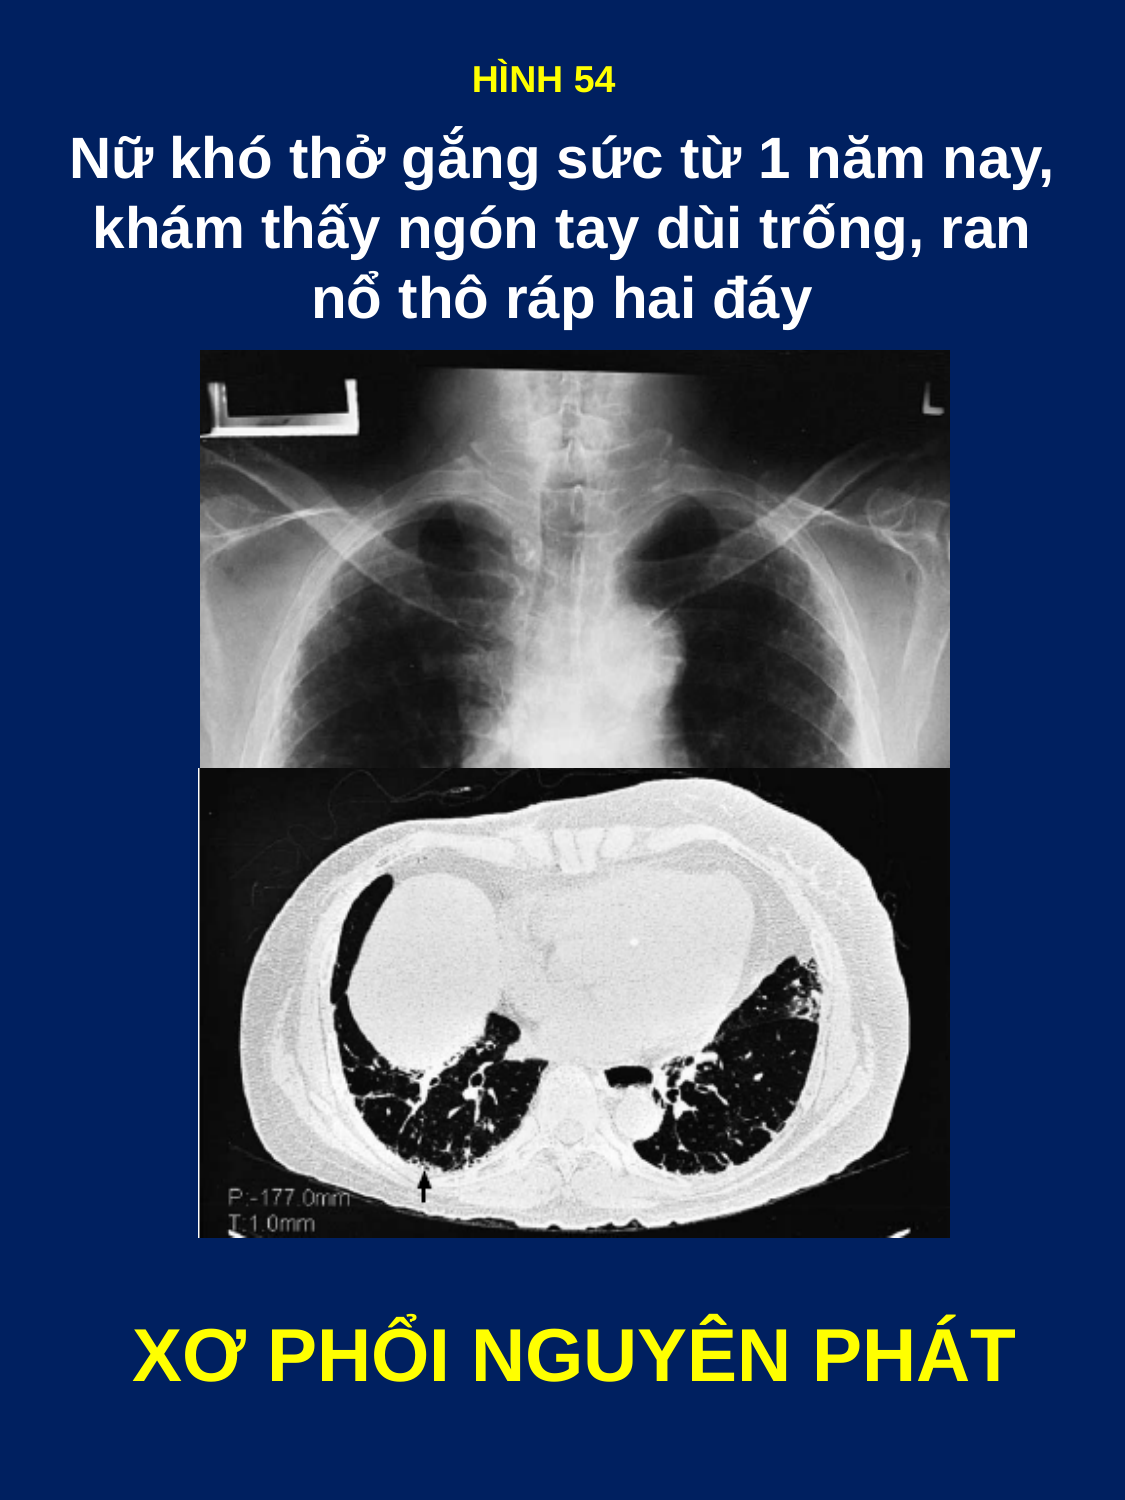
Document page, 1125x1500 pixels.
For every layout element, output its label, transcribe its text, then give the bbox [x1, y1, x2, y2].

list XƠ PHỔI NGUYÊN PHÁT [50, 1298, 1100, 1475]
slide_number HÌNH 53 [412, 37, 675, 118]
picture [198, 349, 951, 1238]
title Nữ khó thở gắng sức từ 1 năm nay, khám thấy ngón tay dùi trống, ran nổ thô ráp hai đáy [50, 213, 1075, 338]
